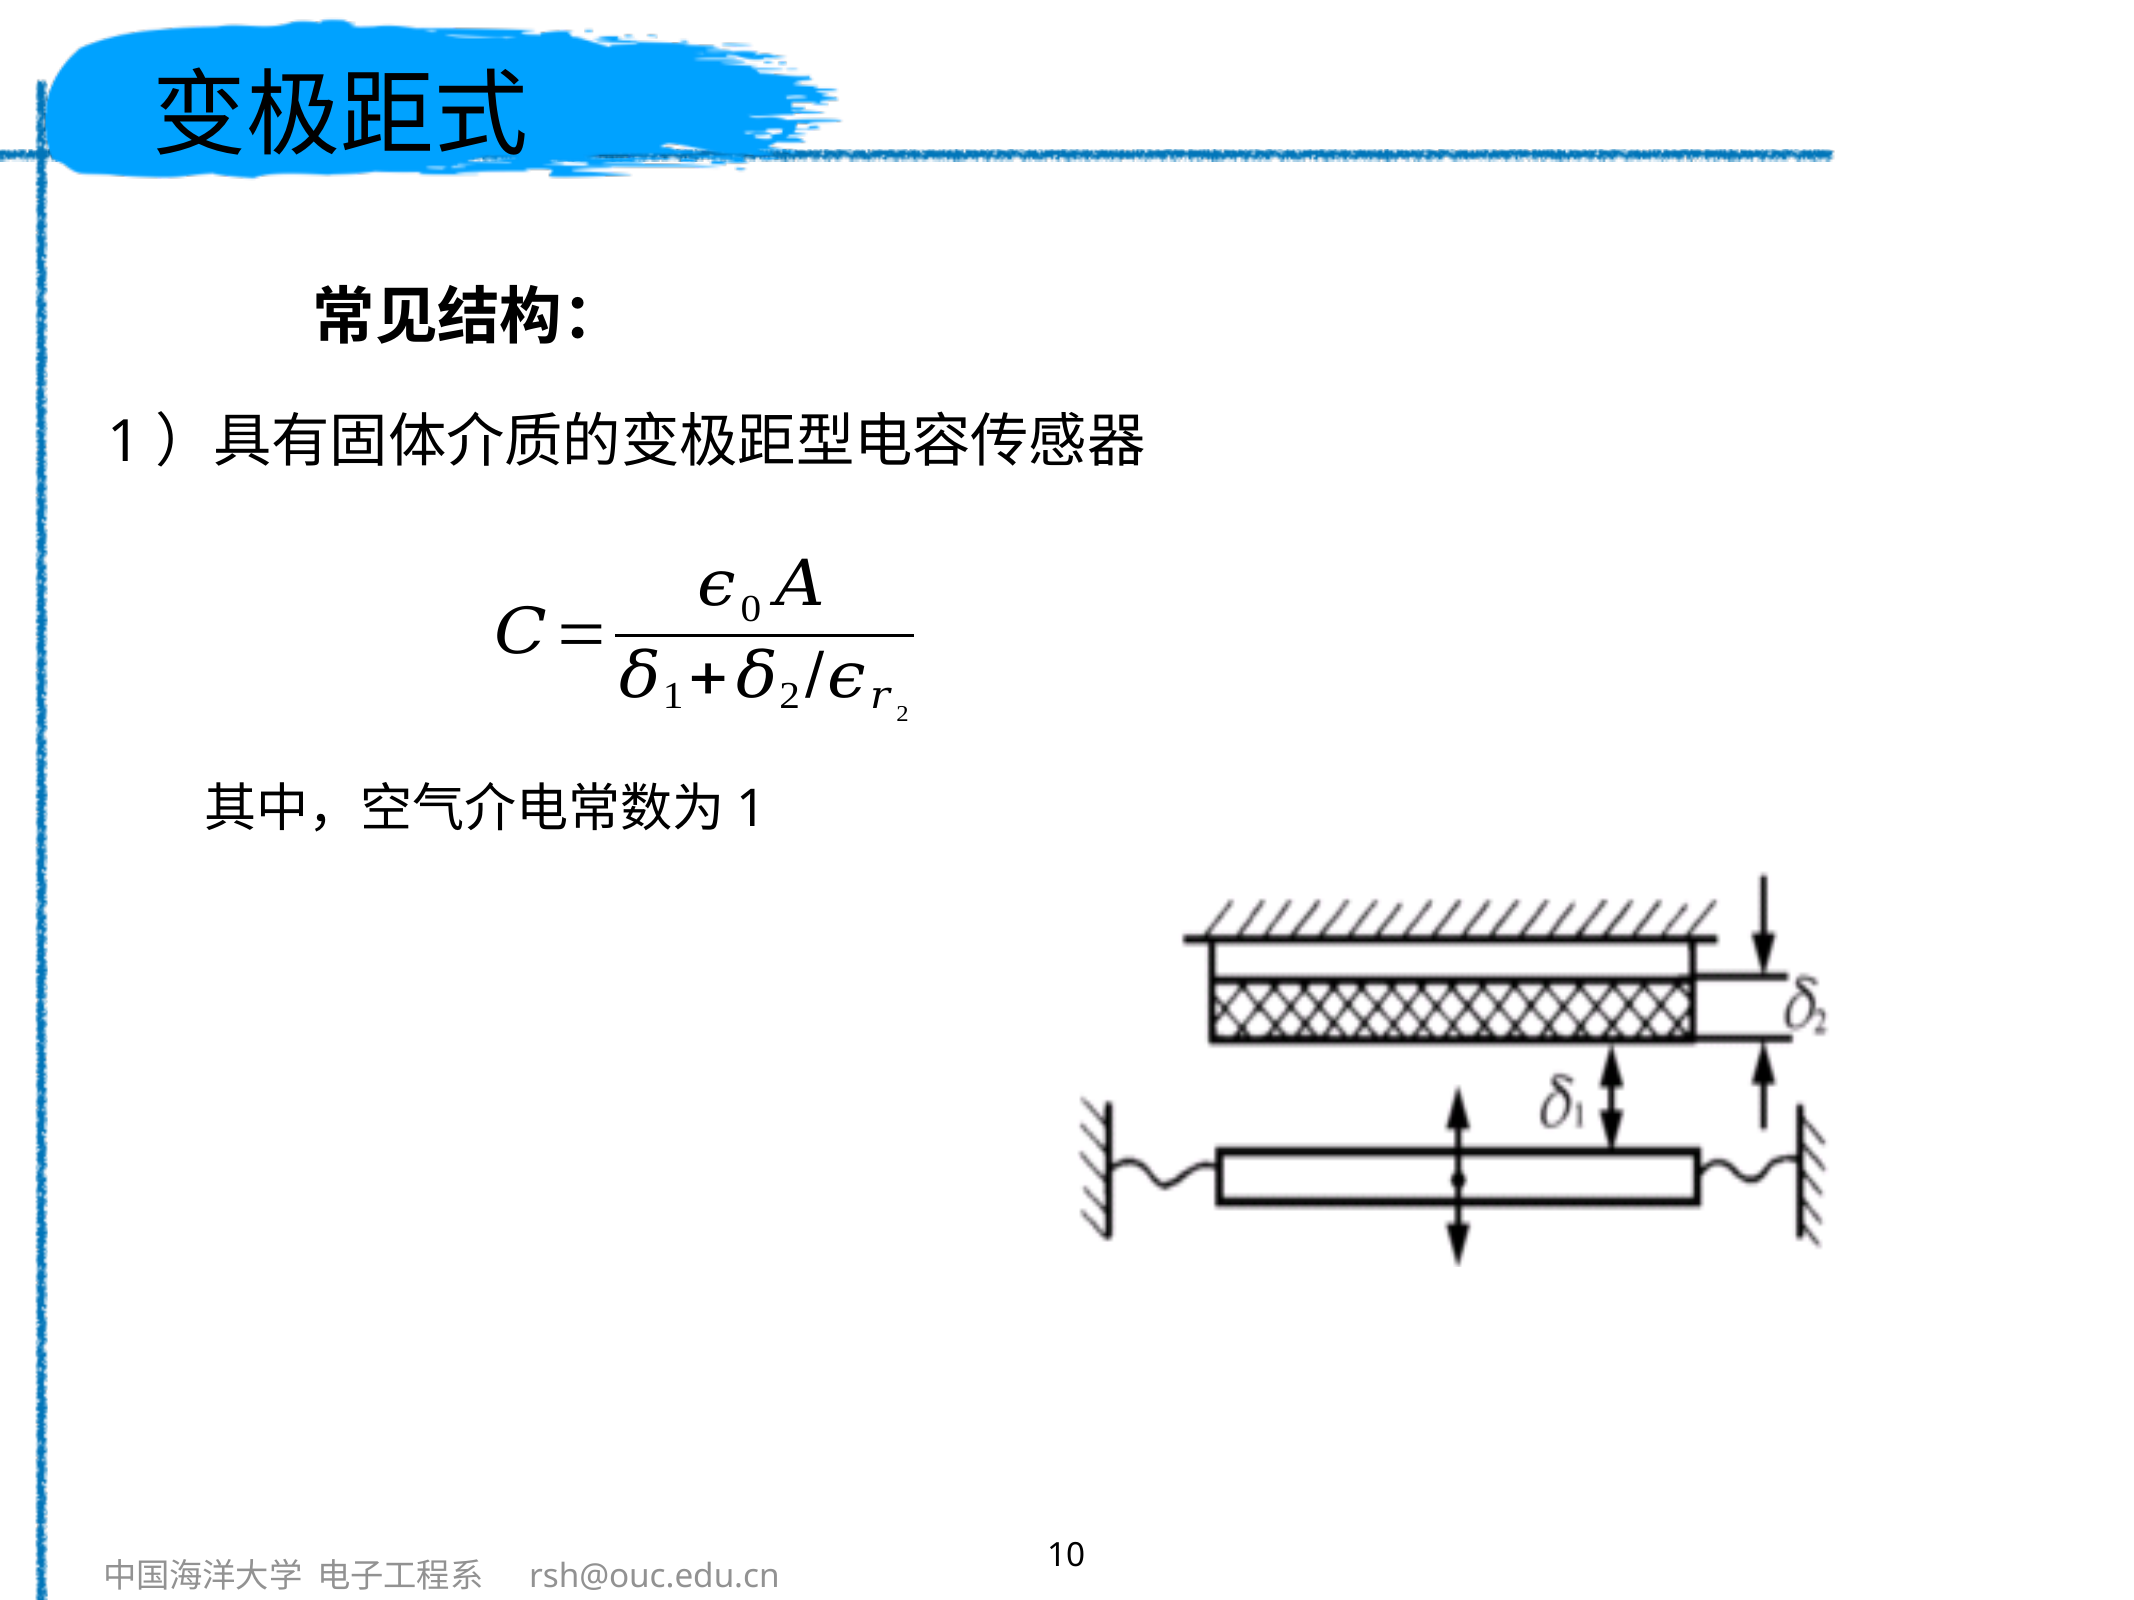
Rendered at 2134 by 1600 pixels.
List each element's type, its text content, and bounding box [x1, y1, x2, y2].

picture [0, 16, 1841, 183]
text_box 1）具有固体介质的变极距型电容传感器 [99, 395, 1154, 482]
slide_number 10 [1037, 1524, 1095, 1579]
text_box 其中，空气介电常数为1 [196, 765, 775, 845]
picture [36, 201, 47, 1600]
title 变极距式 [0, 19, 706, 201]
text_box 常见结构： [303, 268, 634, 360]
picture [1077, 866, 1831, 1268]
